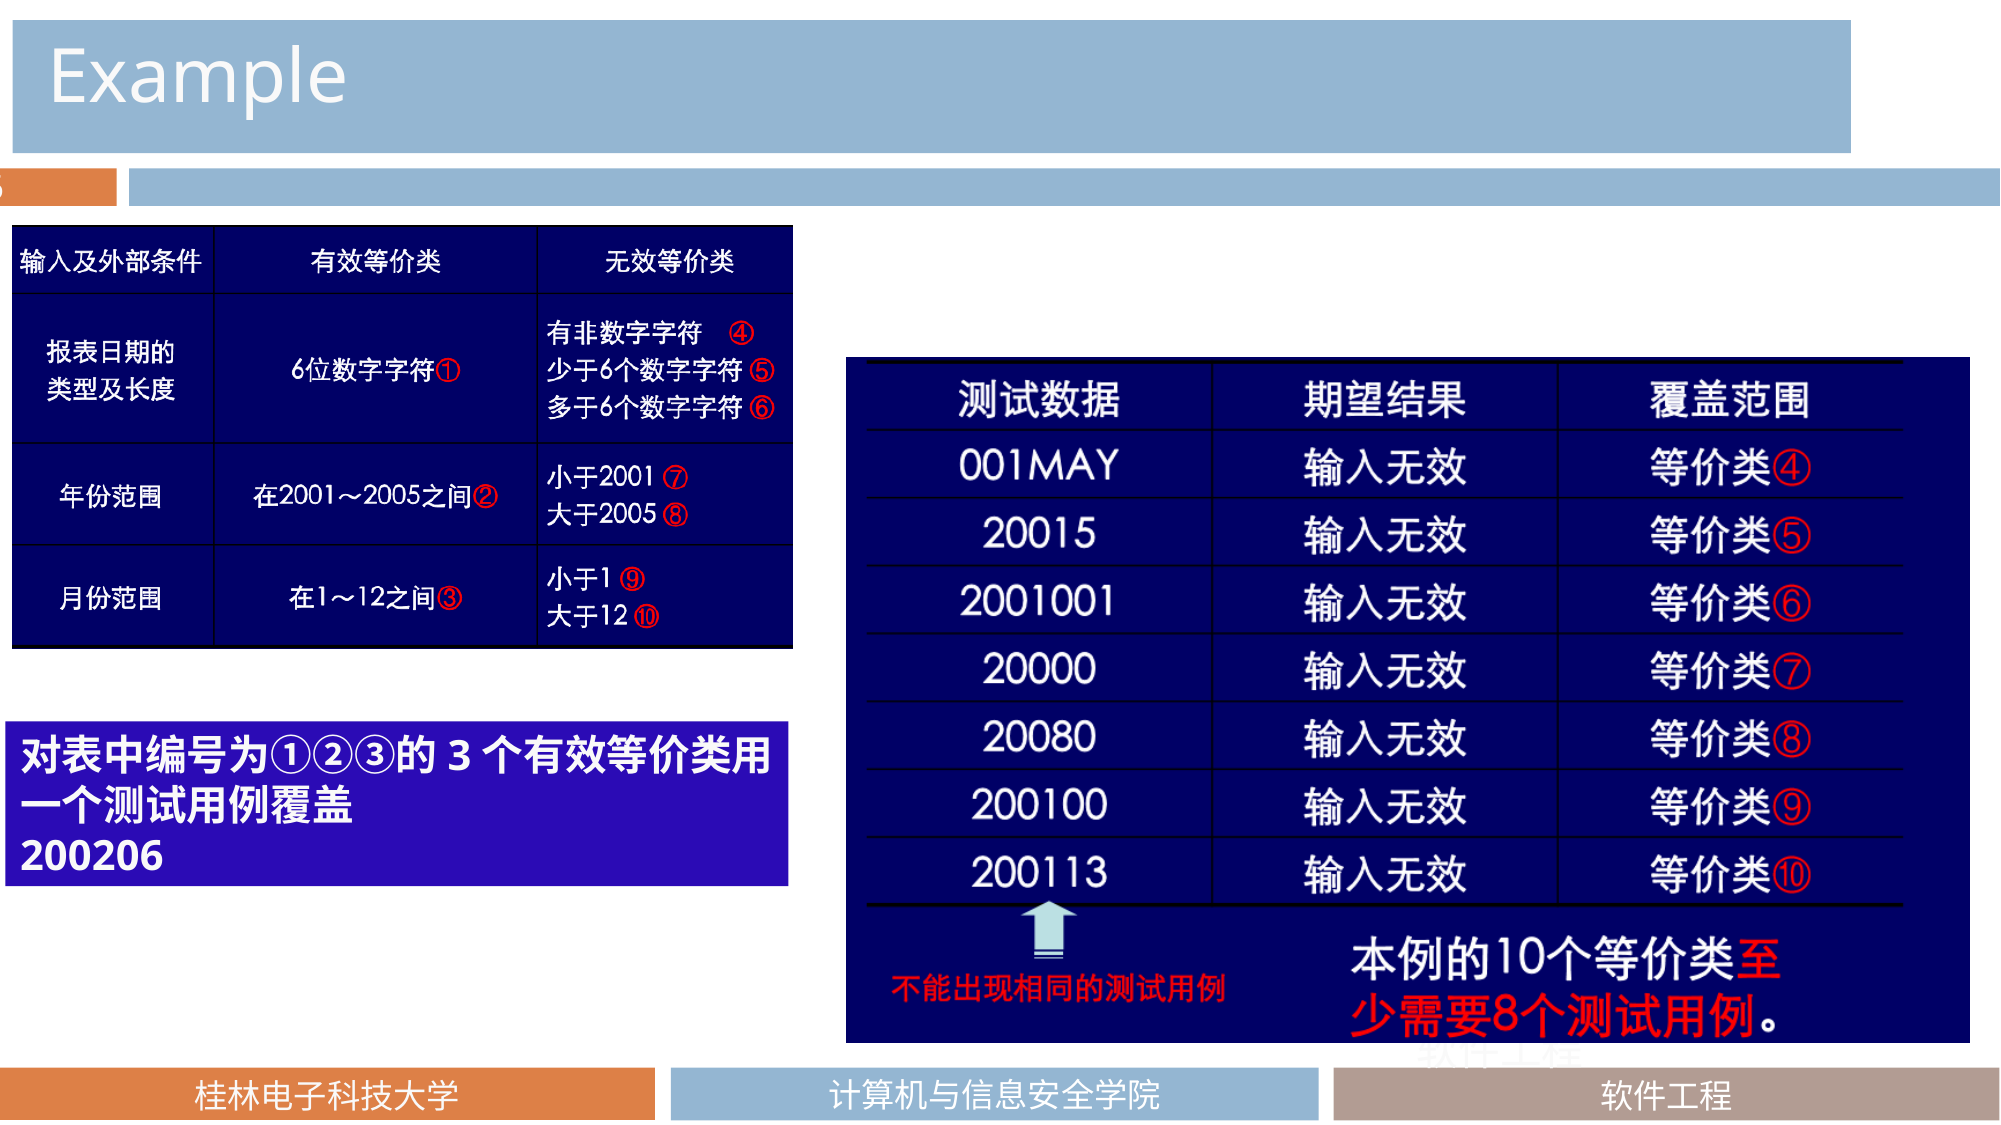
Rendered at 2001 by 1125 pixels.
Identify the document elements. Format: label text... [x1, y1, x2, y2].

picture [12, 225, 793, 649]
text_box 对表中编号为①②③的3个有效等价类用 一个测试用例覆盖 200206 [5, 721, 789, 887]
picture [846, 357, 1970, 1043]
subtitle Example [12, 19, 1852, 154]
text_box [30, 225, 1962, 701]
text_box 软件工程 [1250, 1043, 1750, 1105]
